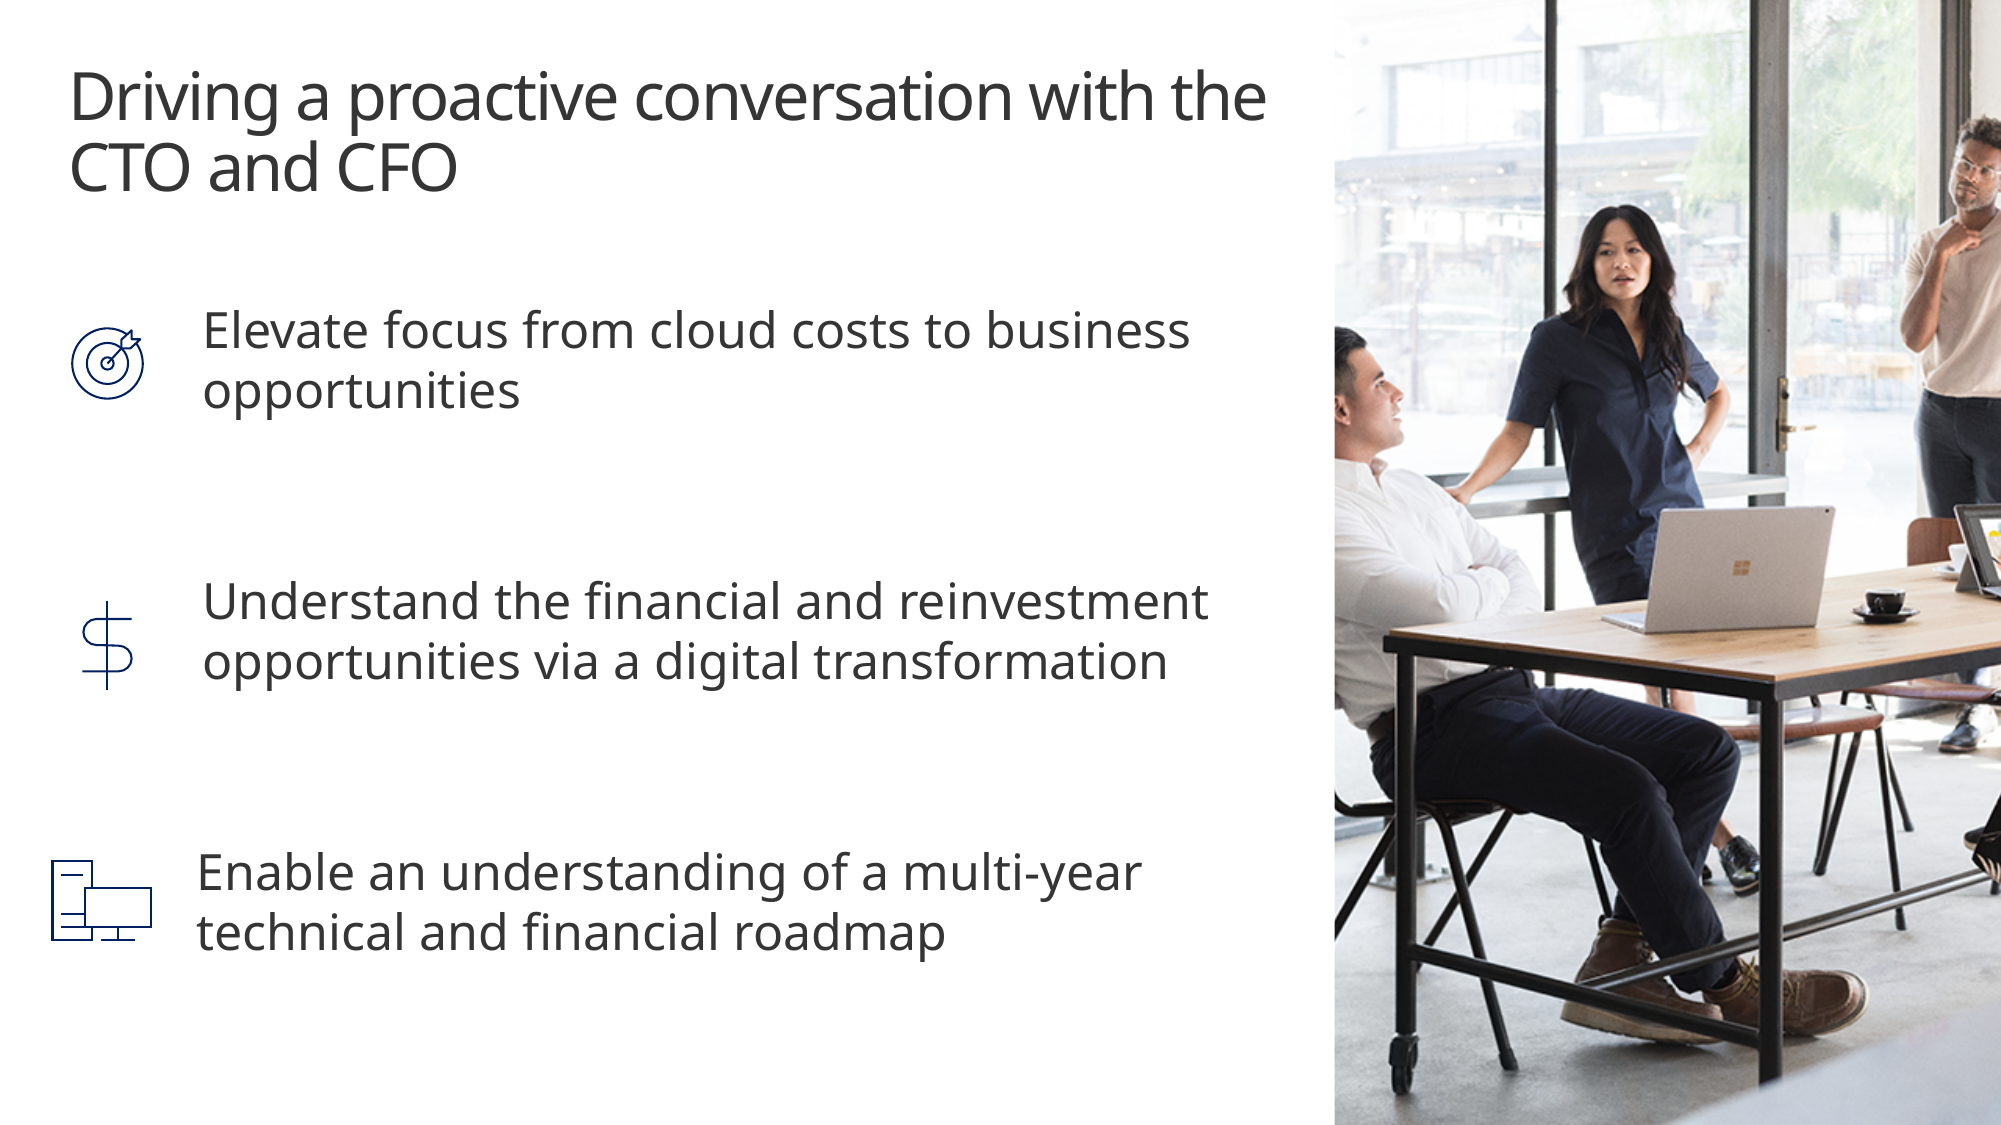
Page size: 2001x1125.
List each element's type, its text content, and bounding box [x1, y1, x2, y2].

text_box Enable an understanding of a multi-year technical and financial roadmap [196, 818, 1286, 983]
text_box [37, 575, 178, 715]
picture [1334, 0, 2001, 1125]
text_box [31, 830, 172, 971]
text_box Understand the financial and reinvestment opportunities via a digital transformation [202, 516, 1292, 743]
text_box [37, 293, 178, 434]
title Driving a proactive conversation with the CTO and CFO [44, 47, 1302, 243]
text_box Elevate focus from cloud costs to business opportunities [202, 276, 1292, 441]
